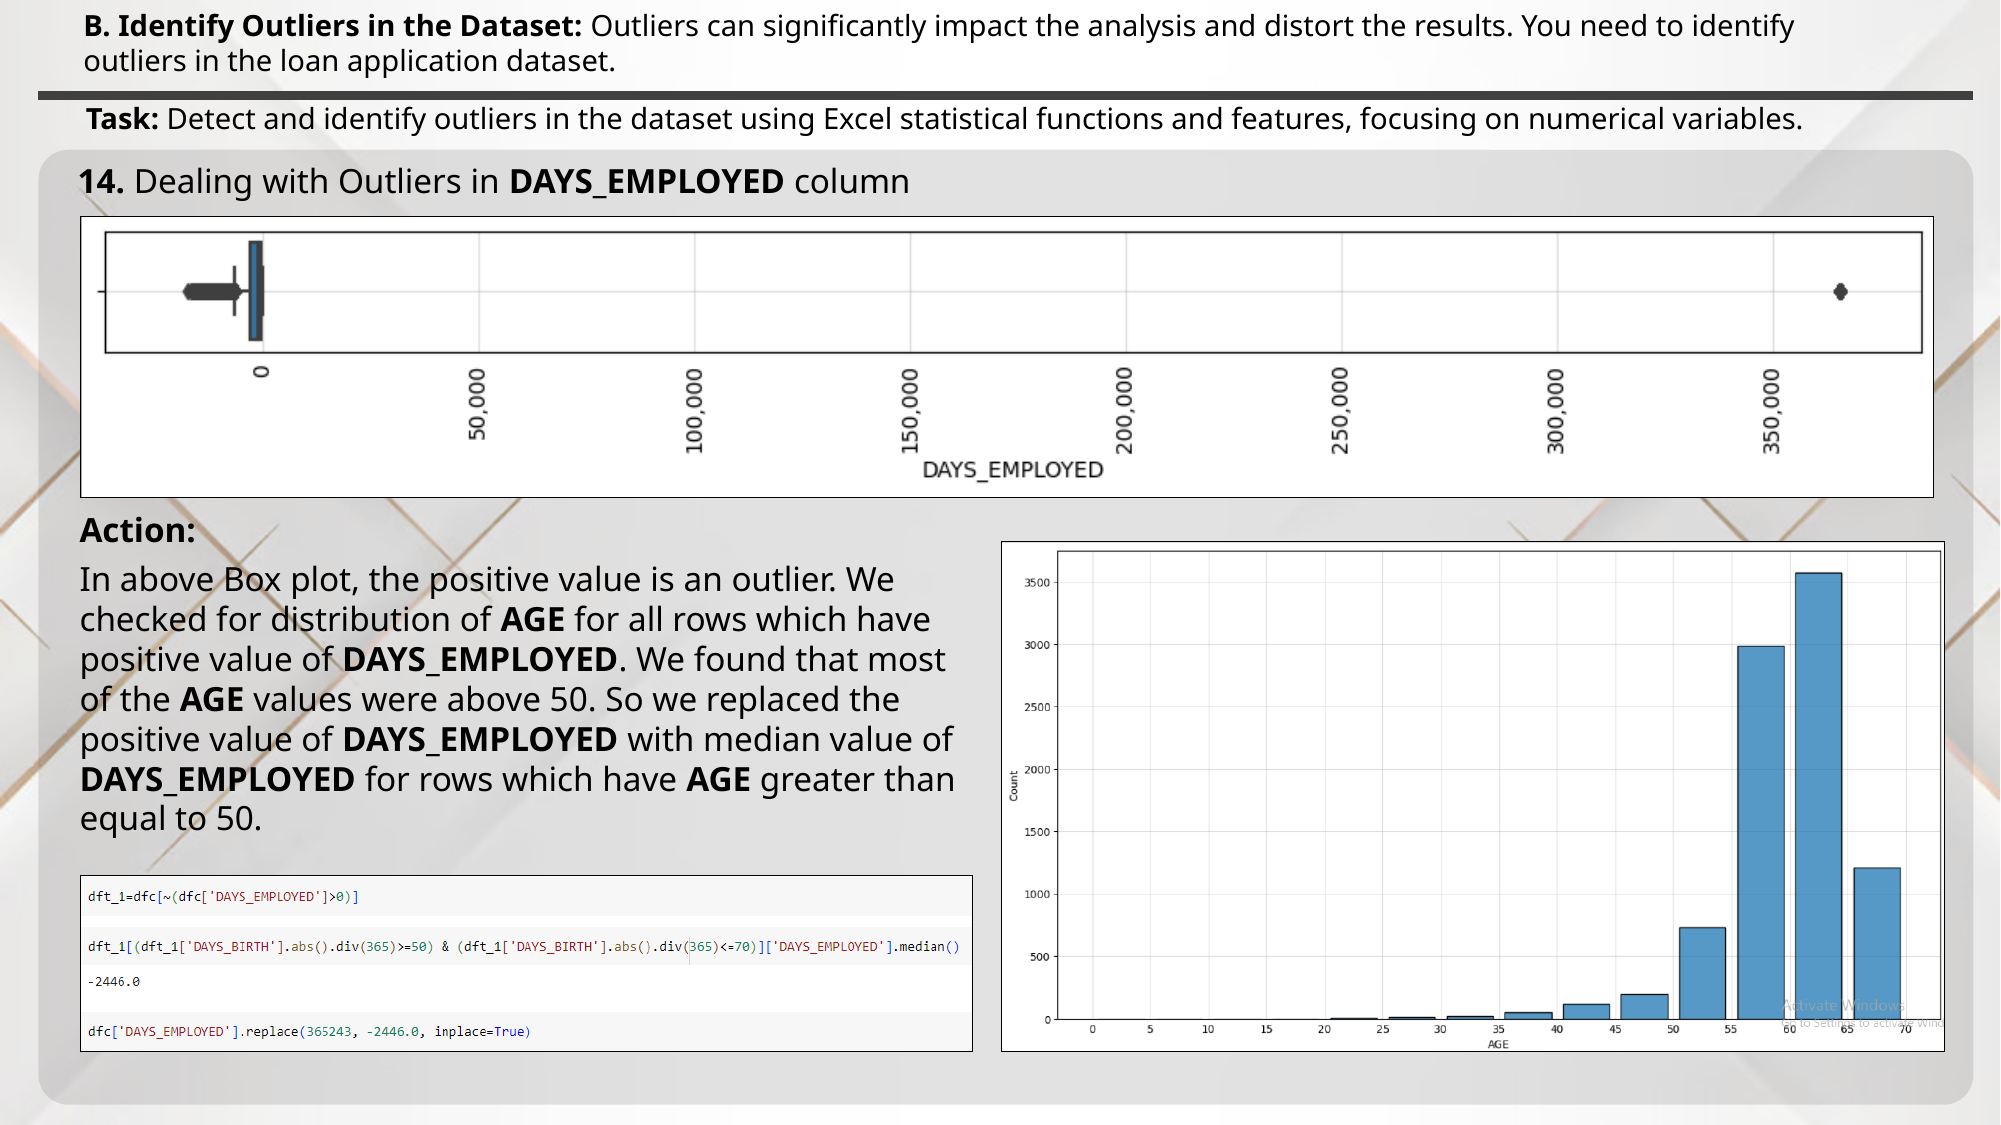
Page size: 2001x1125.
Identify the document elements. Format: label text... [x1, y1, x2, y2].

text_box [37, 148, 1975, 1106]
text_box Action: [64, 501, 212, 550]
text_box In above Box plot, the positive value is an outlier. We checked for distribution of AGE for all rows which have positive value of DAYS_EMPLOYED. We found that most of the AGE values were above 50. So we replaced the positive value of DAYS_EMPLOYED with median value of DAYS_EMPLOYED for rows which have AGE greater than equal to 50. [64, 550, 1000, 845]
picture [0, 0, 2001, 1125]
text_box Task: Detect and identify outliers in the dataset using Excel statistical functions and features, focusing on numerical variables. [71, 100, 1917, 144]
text_box B. Identify Outliers in the Dataset: Outliers can significantly impact the analysis and distort the results. You need to identify outliers in the loan application dataset. [68, 0, 1917, 85]
text_box 14. Dealing with Outliers in DAYS_EMPLOYED column [63, 152, 1945, 208]
